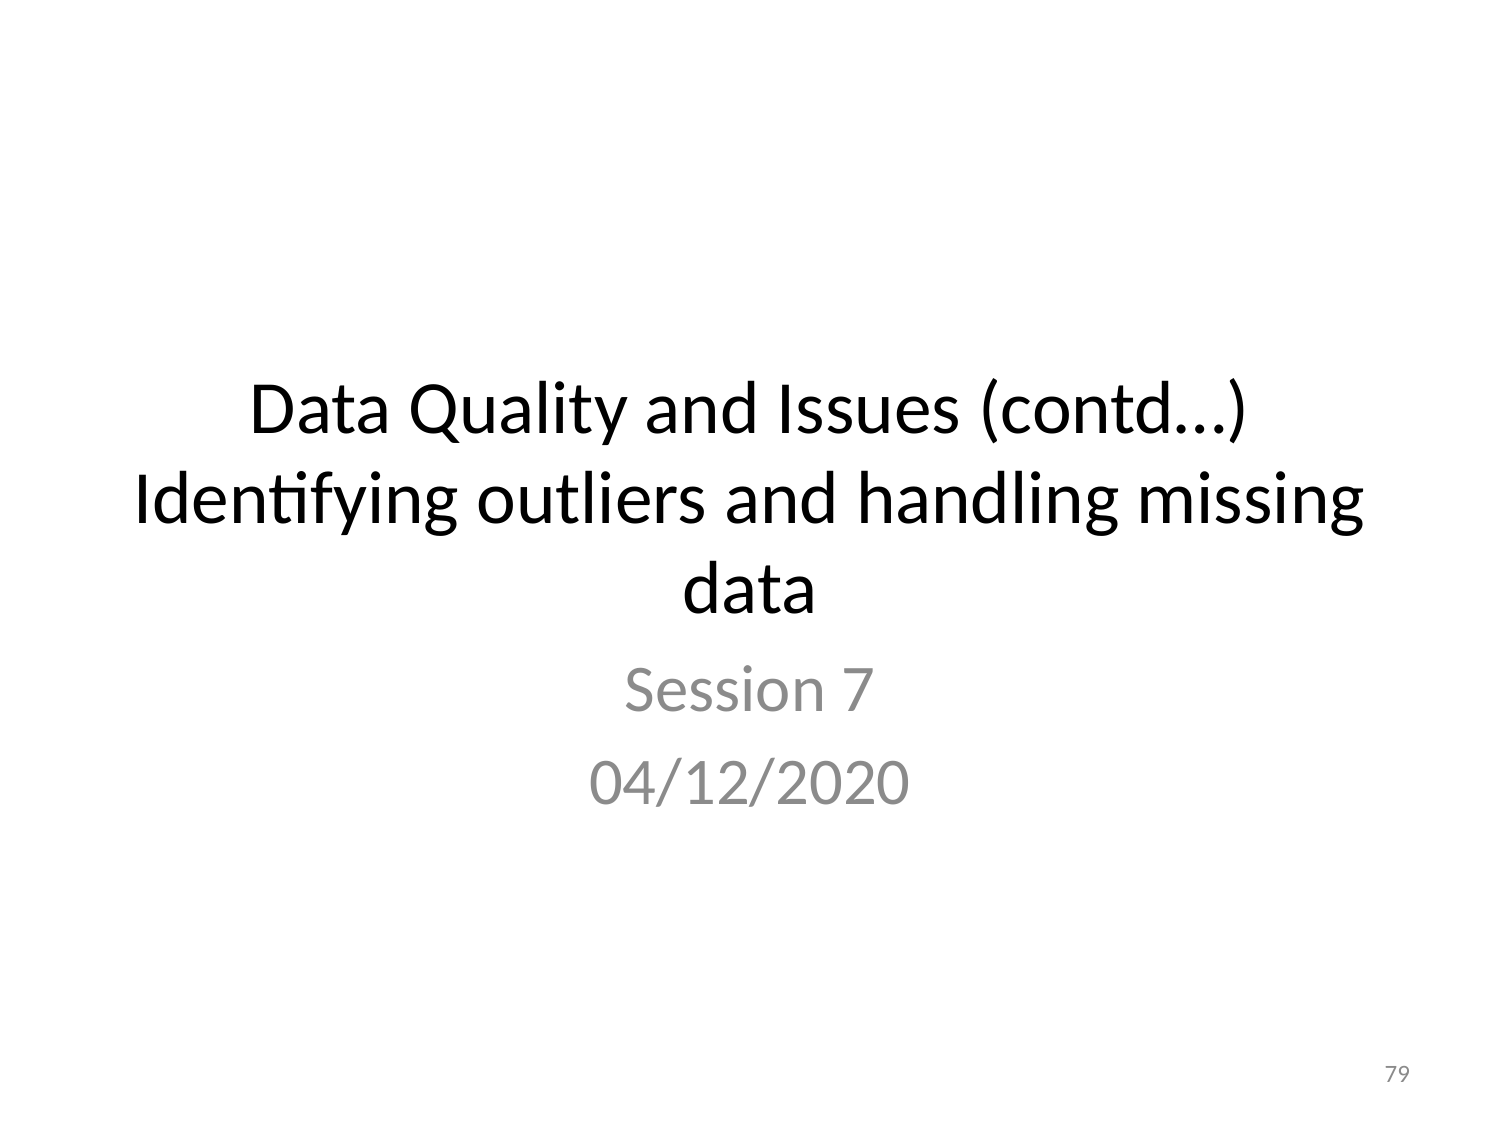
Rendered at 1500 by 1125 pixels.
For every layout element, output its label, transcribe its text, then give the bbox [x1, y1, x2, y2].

subtitle Session 7 04/12/2020 [225, 637, 1275, 925]
slide_number 79 [1074, 1042, 1425, 1103]
title Data Quality and Issues (contd…) Identifying outliers and handling missing data [112, 349, 1388, 638]
